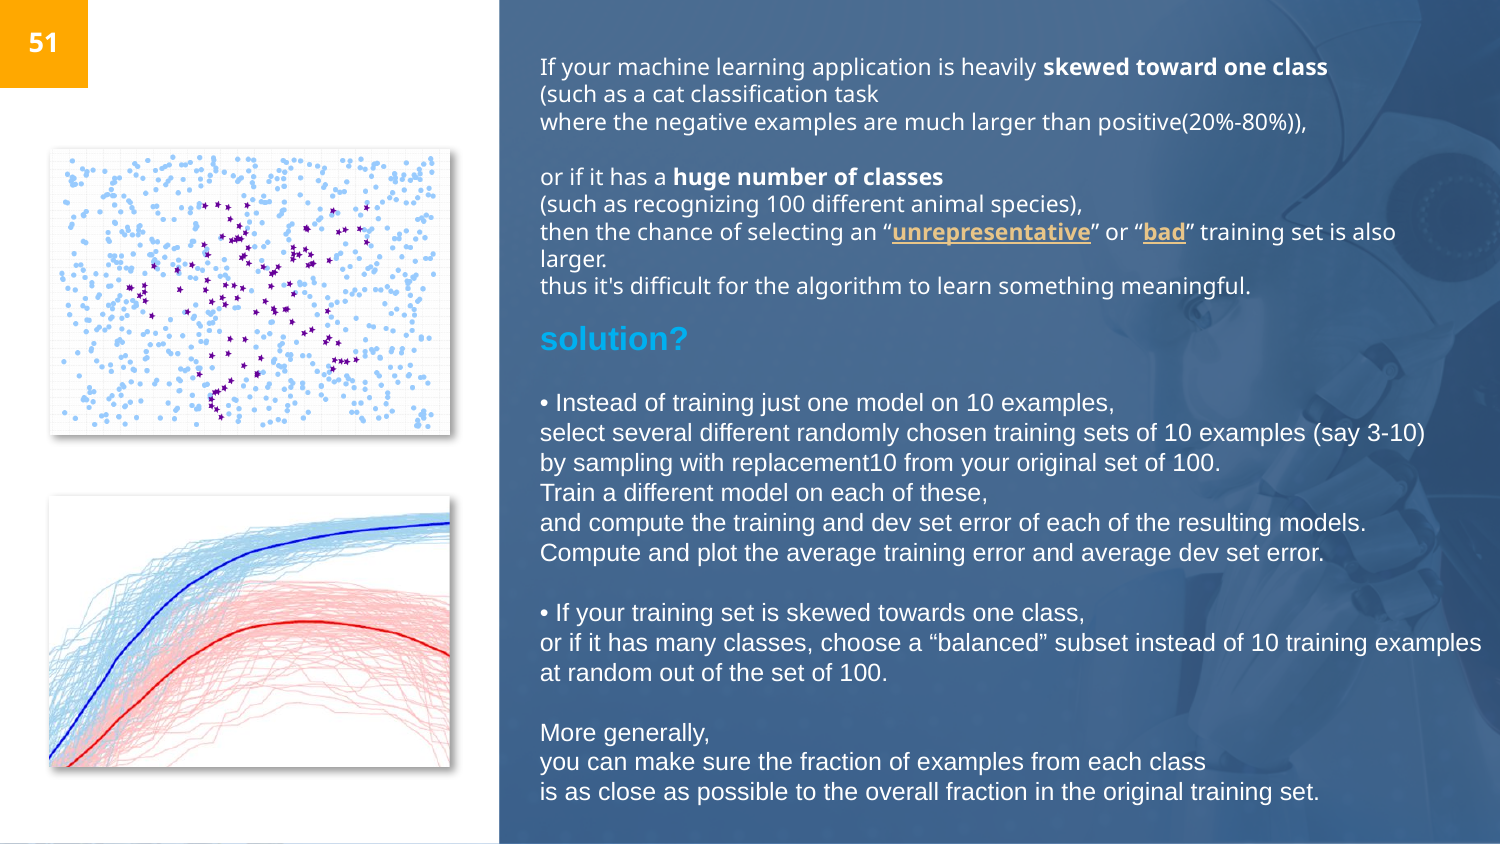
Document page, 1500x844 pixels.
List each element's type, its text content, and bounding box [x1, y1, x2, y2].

picture [49, 149, 451, 435]
picture [48, 496, 450, 768]
slide_number 51 [0, 0, 89, 88]
text_box solution? • Instead of training just one model on 10 examples, select several different randomly chosen training sets of 10 examples (say 3-10) by sampling with replacement10 from your original set of 100. Train a different model on each of these, and compute the training and dev set error of each of the resulting models. Compute and plot the average training error and average dev set error. • If your training set is skewed towards one class, or if it has many classes, choose a “balanced” subset instead of 10 training examples at random out of the set of 100. More generally, you can make sure the fraction of examples from each class is as close as possible to the overall fraction in the original training set. [524, 309, 1500, 814]
list If your machine learning application is heavily skewed toward one class (such as a cat classification task where the negative examples are much larger than positive(20%-80%)), or if it has a huge number of classes (such as recognizing 100 different animal species), then the chance of selecting an “unrepresentative” or “bad” training set is also larger. thus it's difficult for the algorithm to learn something meaningful. [525, 37, 1475, 309]
